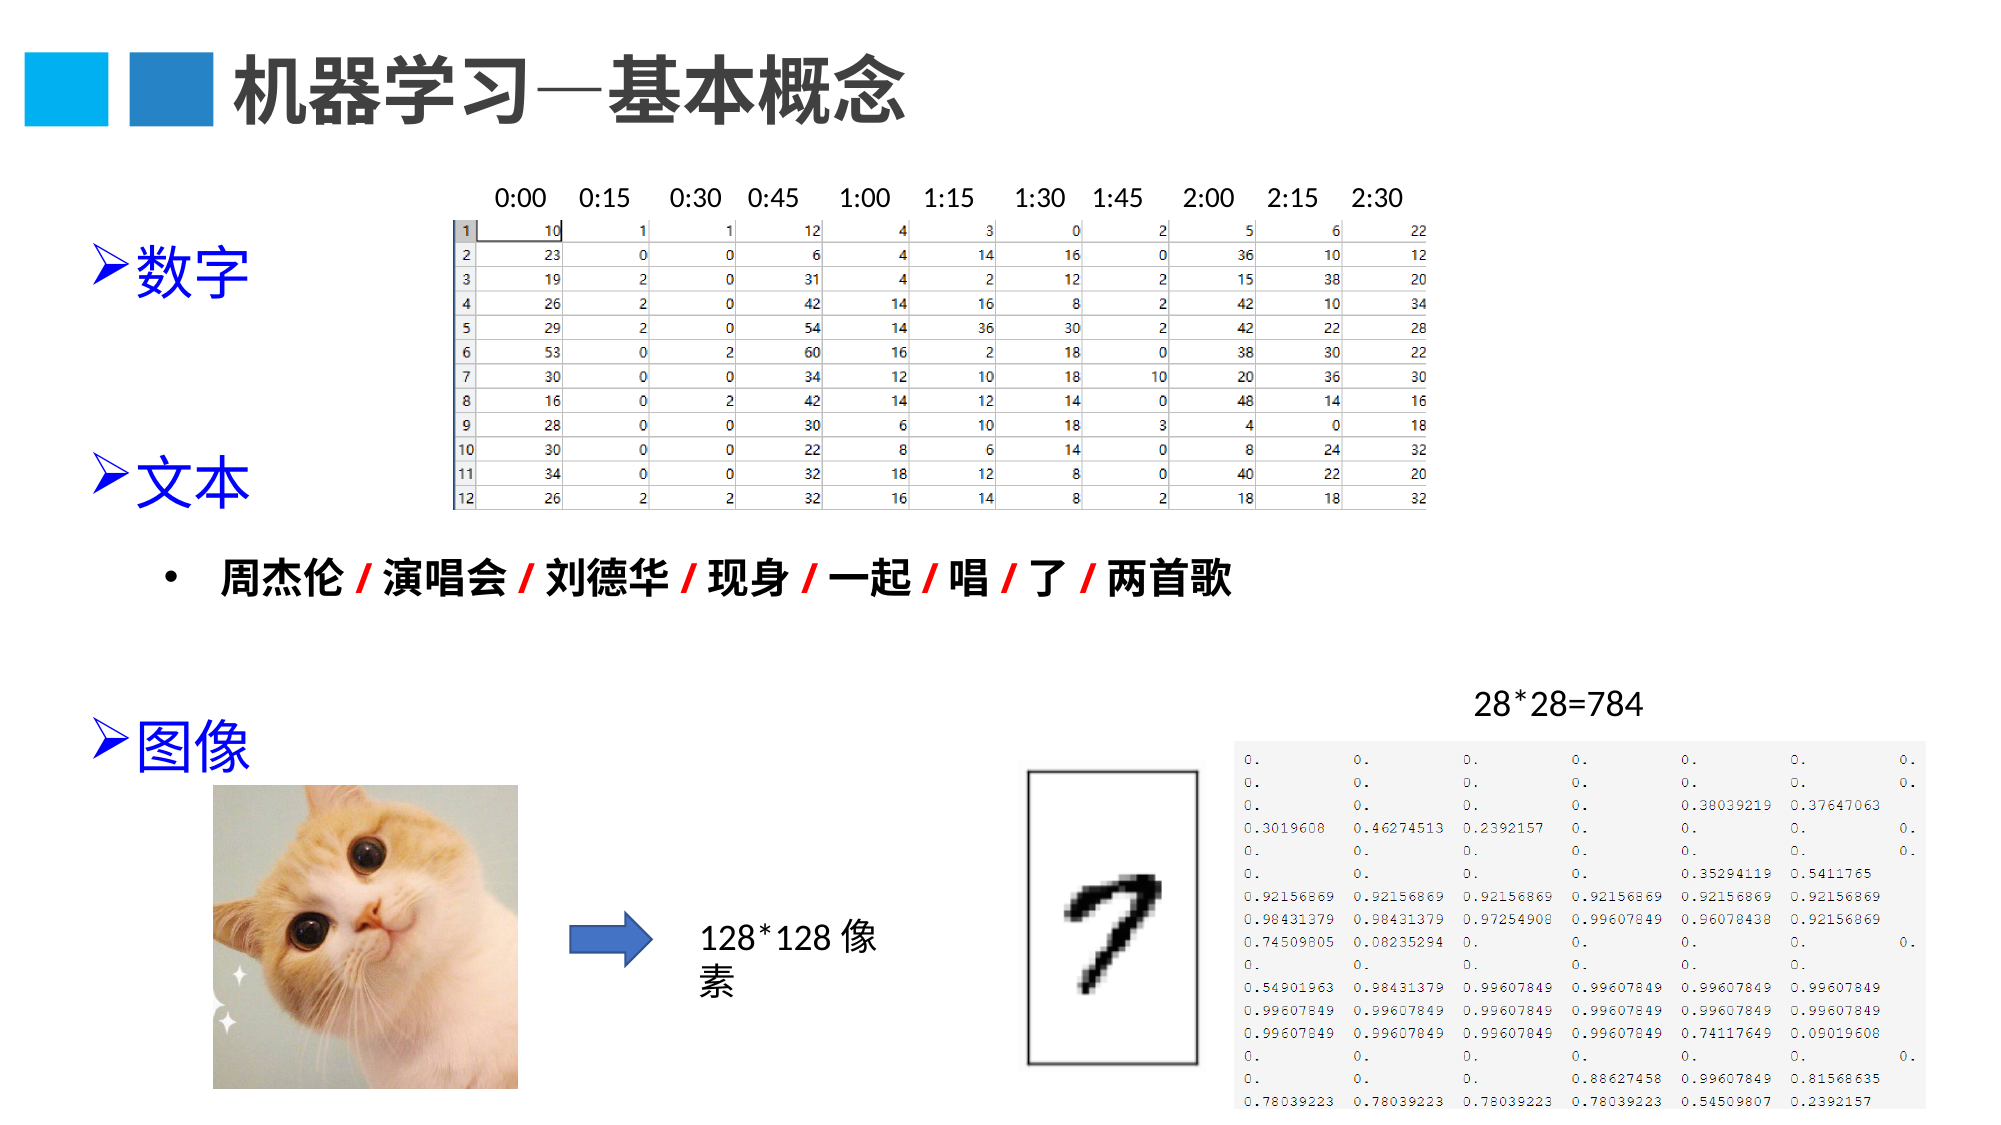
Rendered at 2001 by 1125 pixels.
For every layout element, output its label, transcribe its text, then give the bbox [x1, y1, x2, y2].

text_box 0:00 0:15 0:30 0:45 1:00 1:15 1:30 1:45 2:00 2:15 2:30 [480, 170, 1426, 220]
picture [1234, 741, 1926, 1109]
text_box 28*28=784 [1458, 671, 1702, 732]
picture [453, 220, 1426, 510]
text_box 128*128像素 [684, 905, 927, 1010]
text_box [129, 52, 214, 127]
text_box [569, 910, 654, 969]
text_box [24, 52, 109, 127]
picture [213, 785, 518, 1089]
picture [1017, 759, 1206, 1073]
text_box 机器学习—基本概念 [216, 35, 924, 142]
